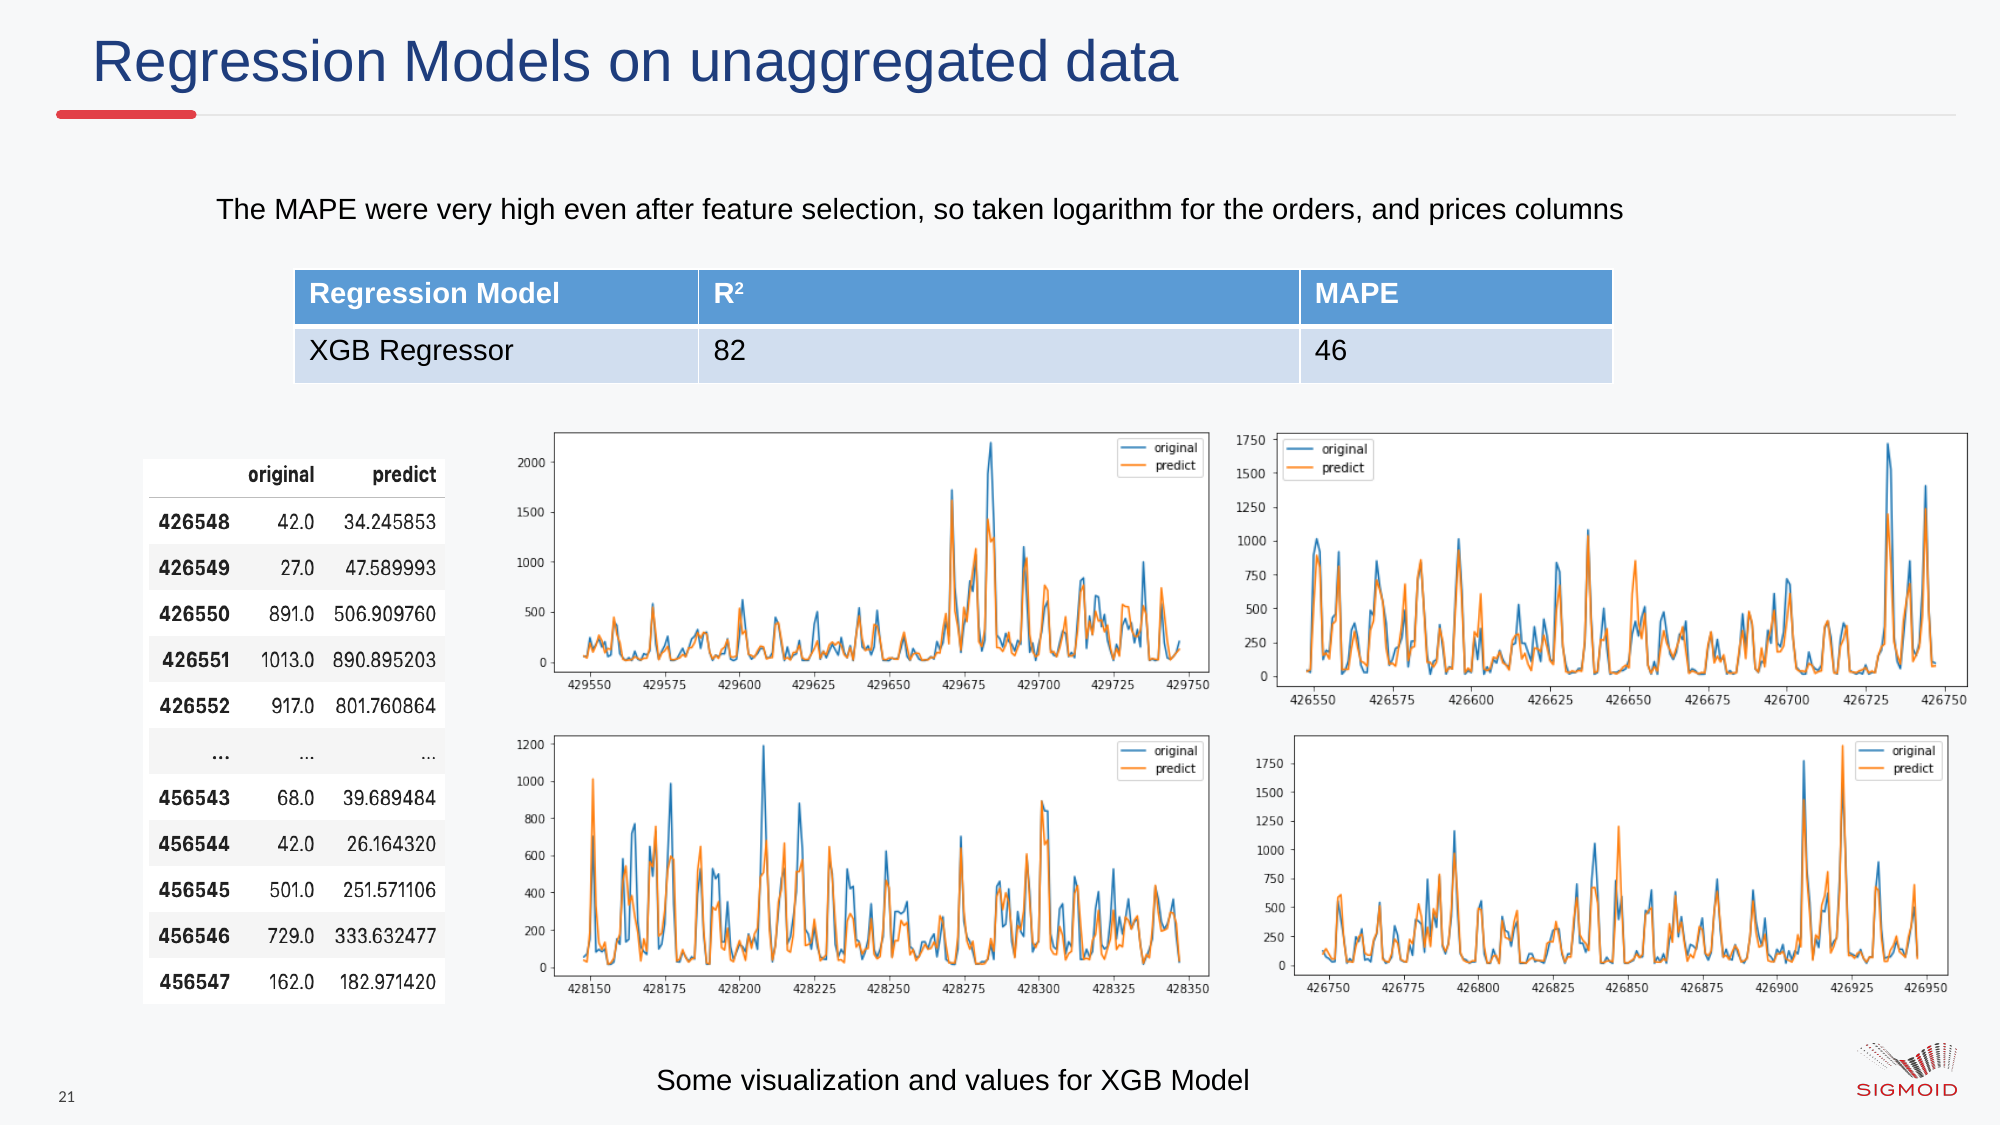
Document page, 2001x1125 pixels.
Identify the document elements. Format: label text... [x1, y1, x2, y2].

table_header R2 [699, 270, 1299, 324]
table_header MAPE [1301, 270, 1612, 324]
picture [1857, 1043, 1957, 1096]
picture [143, 459, 445, 1004]
picture [1247, 727, 1957, 1004]
list Regression Models on unaggregated data [40, 16, 1957, 87]
table_cell 46 [1301, 329, 1612, 383]
table_cell XGB Regressor [295, 329, 698, 383]
picture [508, 727, 1218, 1004]
text_box Some visualization and values for XGB Model [641, 1054, 1266, 1104]
text_box The MAPE were very high even after feature selection, so taken logarithm for the orders, and prices columns [195, 183, 1655, 268]
picture [1227, 424, 1977, 716]
picture [508, 424, 1218, 701]
table_header Regression Model [295, 270, 698, 324]
table_cell 82 [699, 329, 1299, 383]
